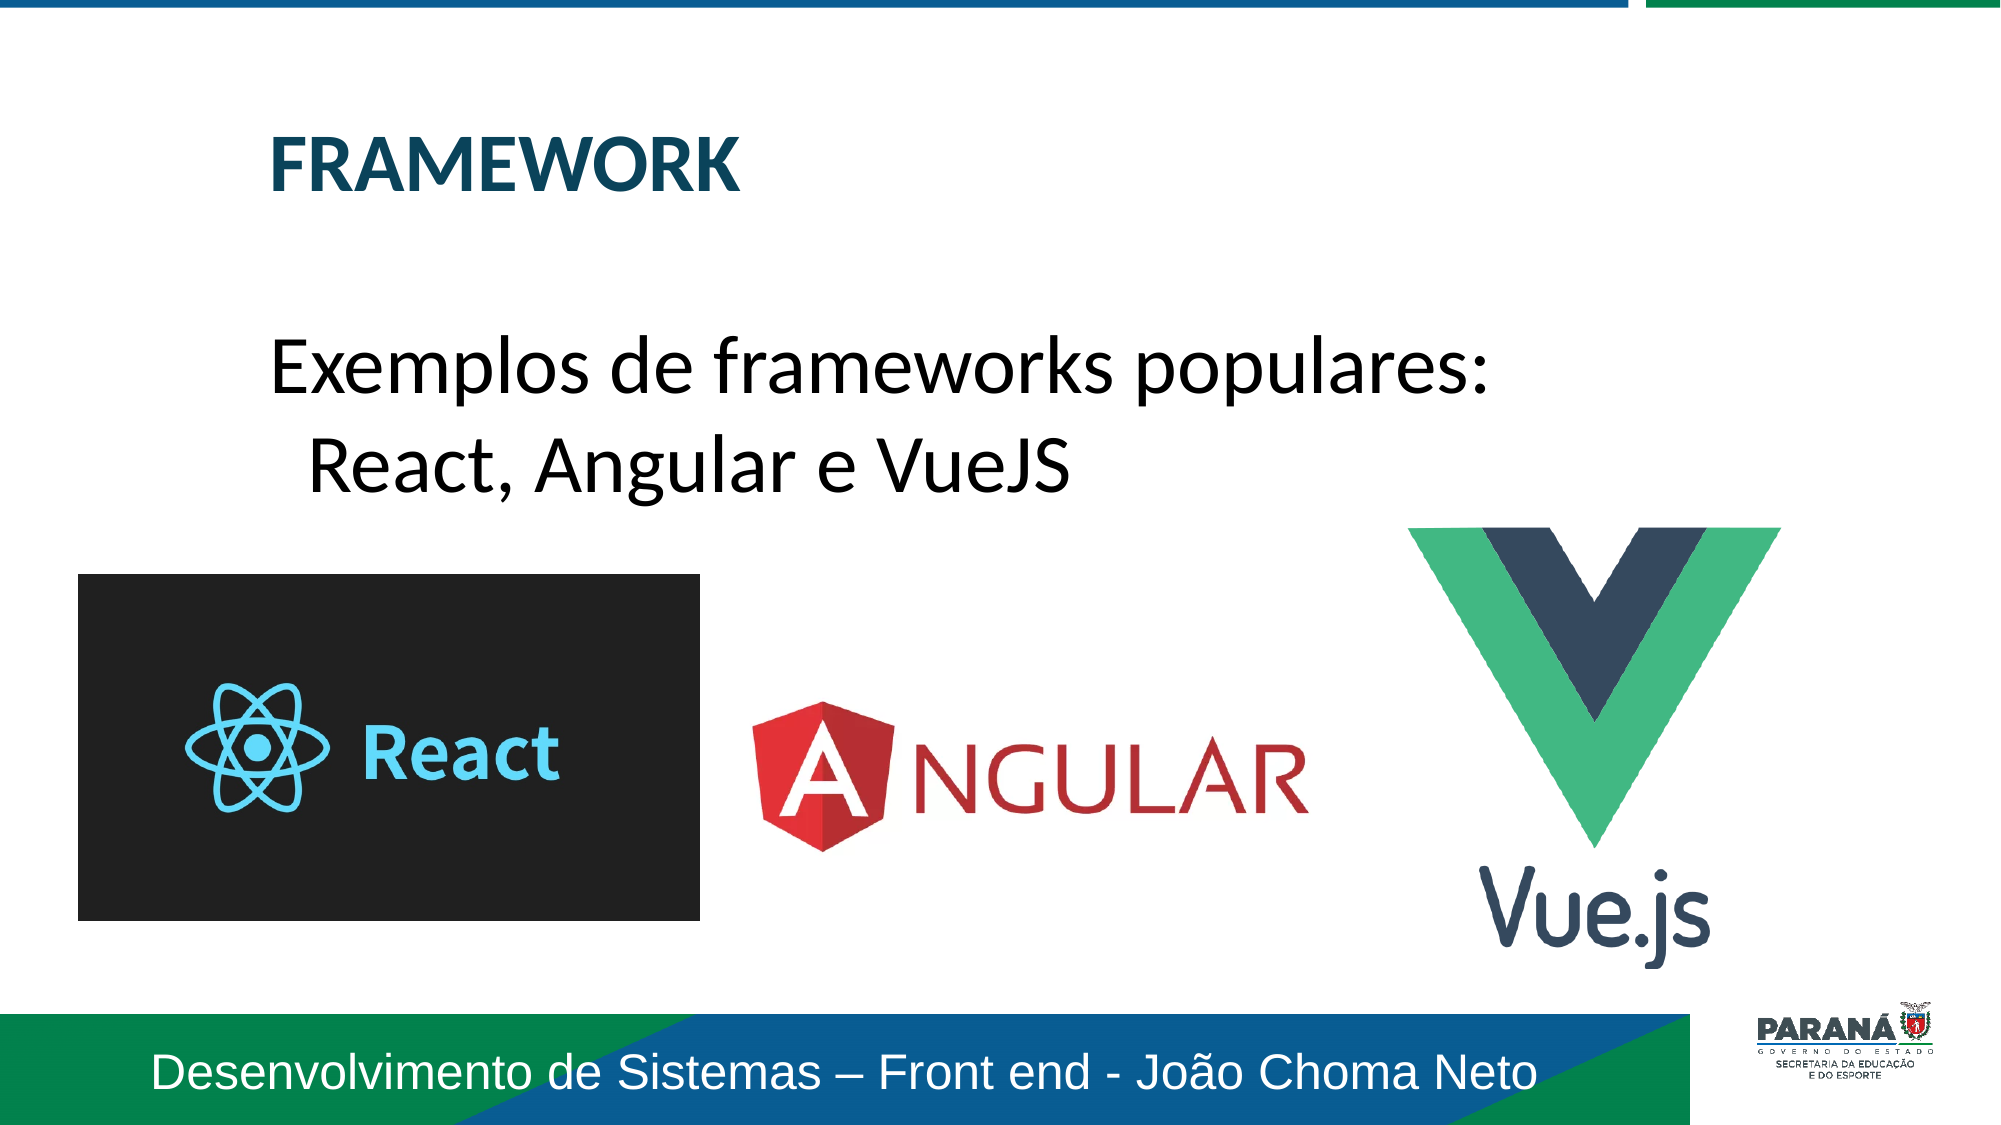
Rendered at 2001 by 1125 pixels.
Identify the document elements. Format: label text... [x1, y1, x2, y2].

picture [0, 539, 1690, 1125]
list FRAMEWORK [217, 111, 1637, 249]
list Exemplos de frameworks populares: React, Angular e VueJS [217, 302, 1677, 921]
picture [1372, 526, 1815, 969]
picture [1757, 1002, 1933, 1081]
picture [78, 574, 701, 921]
